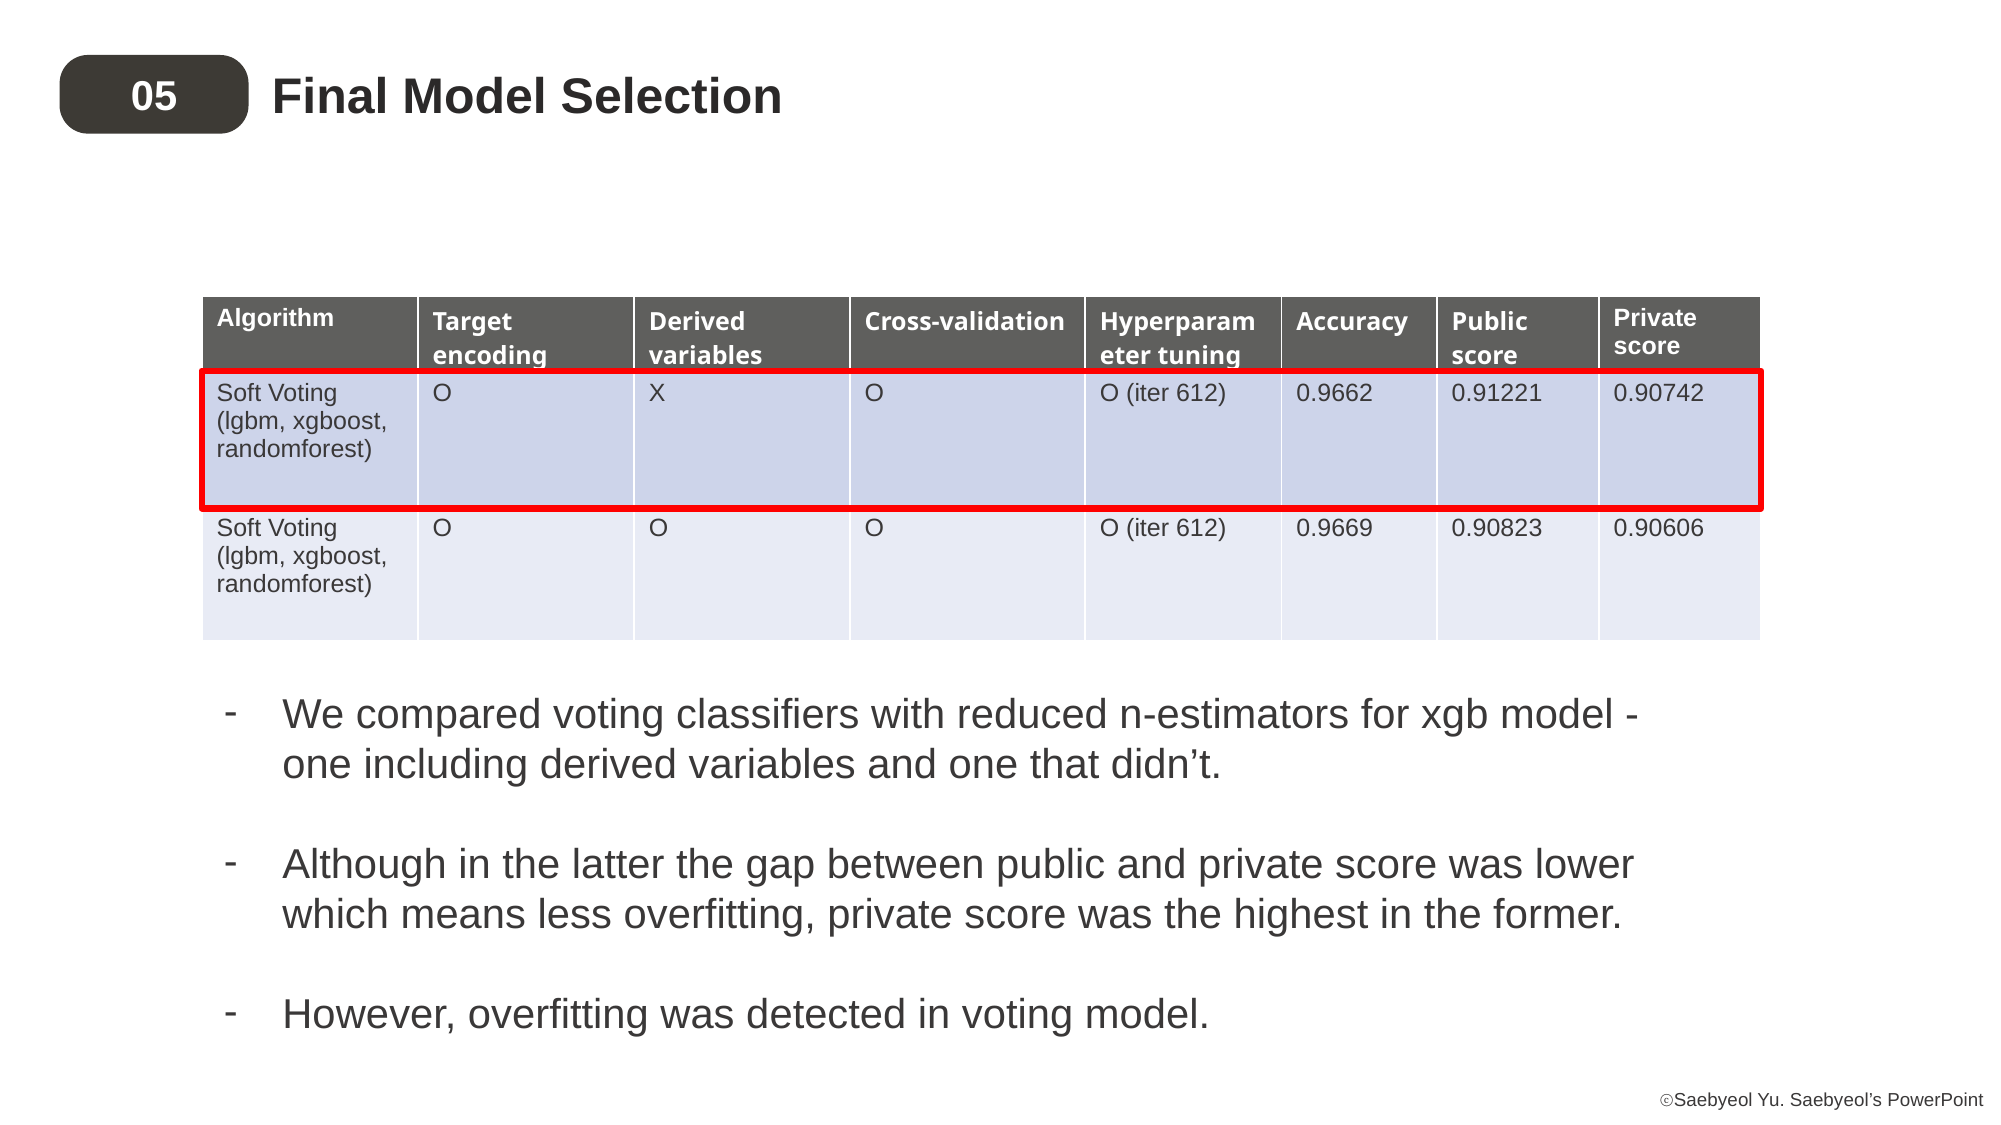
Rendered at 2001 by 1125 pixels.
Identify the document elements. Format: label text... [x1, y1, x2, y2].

table_header Derived variables [635, 297, 849, 370]
table_header Private score [1600, 297, 1760, 370]
table_cell O [851, 509, 1084, 640]
table_cell O [635, 509, 849, 640]
table_header Public score [1438, 297, 1598, 370]
table_header Target encoding [419, 297, 633, 370]
table_header Accuracy [1282, 297, 1436, 370]
table_header Algorithm [203, 297, 417, 370]
table_cell 0.9669 [1282, 509, 1436, 640]
text_box [356, 42, 1101, 238]
table_cell O [419, 509, 633, 640]
table_cell 0.90606 [1600, 509, 1760, 640]
text_box [201, 370, 1762, 509]
table_cell O (iter 612) [1086, 509, 1281, 640]
table_cell Soft Voting (lgbm, xgboost, randomforest) [203, 509, 417, 640]
text_box Final Model Selection [256, 56, 1001, 252]
text_box 05 [89, 61, 219, 127]
table_header Hyperparameter tuning [1086, 297, 1281, 370]
table_cell 0.90823 [1438, 509, 1598, 640]
text_box [59, 54, 249, 134]
table_header Cross-validation [851, 297, 1084, 370]
text_box We compared voting classifiers with reduced n-estimators for xgb model - one including derived variables and one that didn’t. Although in the latter the gap between public and private score was lower which means less overfitting, private score was the highest in the former. However, overfitting was detected in voting model. [192, 671, 1700, 810]
